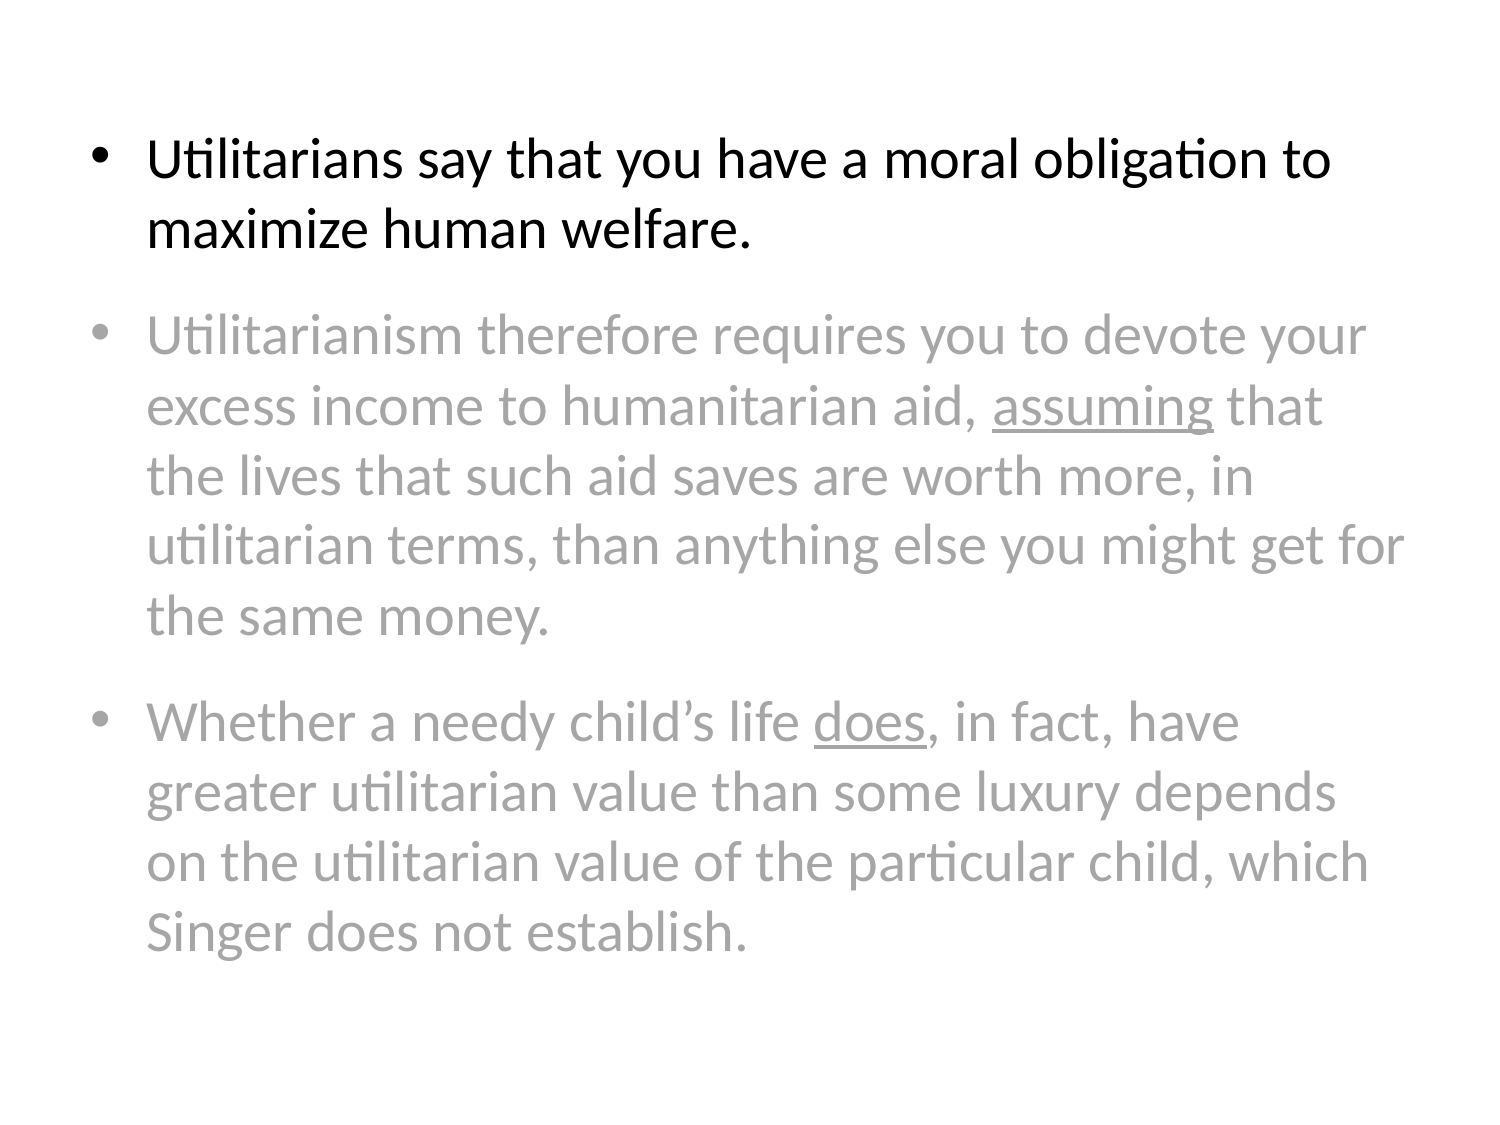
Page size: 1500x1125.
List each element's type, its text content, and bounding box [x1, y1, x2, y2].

list Utilitarians say that you have a moral obligation to maximize human welfare. Utilitarianism therefore requires you to devote your excess income to humanitarian aid, assuming that the lives that such aid saves are worth more, in utilitarian terms, than anything else you might get for the same money. Whether a needy child’s life does, in fact, have greater utilitarian value than some luxury depends on the utilitarian value of the particular child, which Singer does not establish. [75, 112, 1425, 1075]
